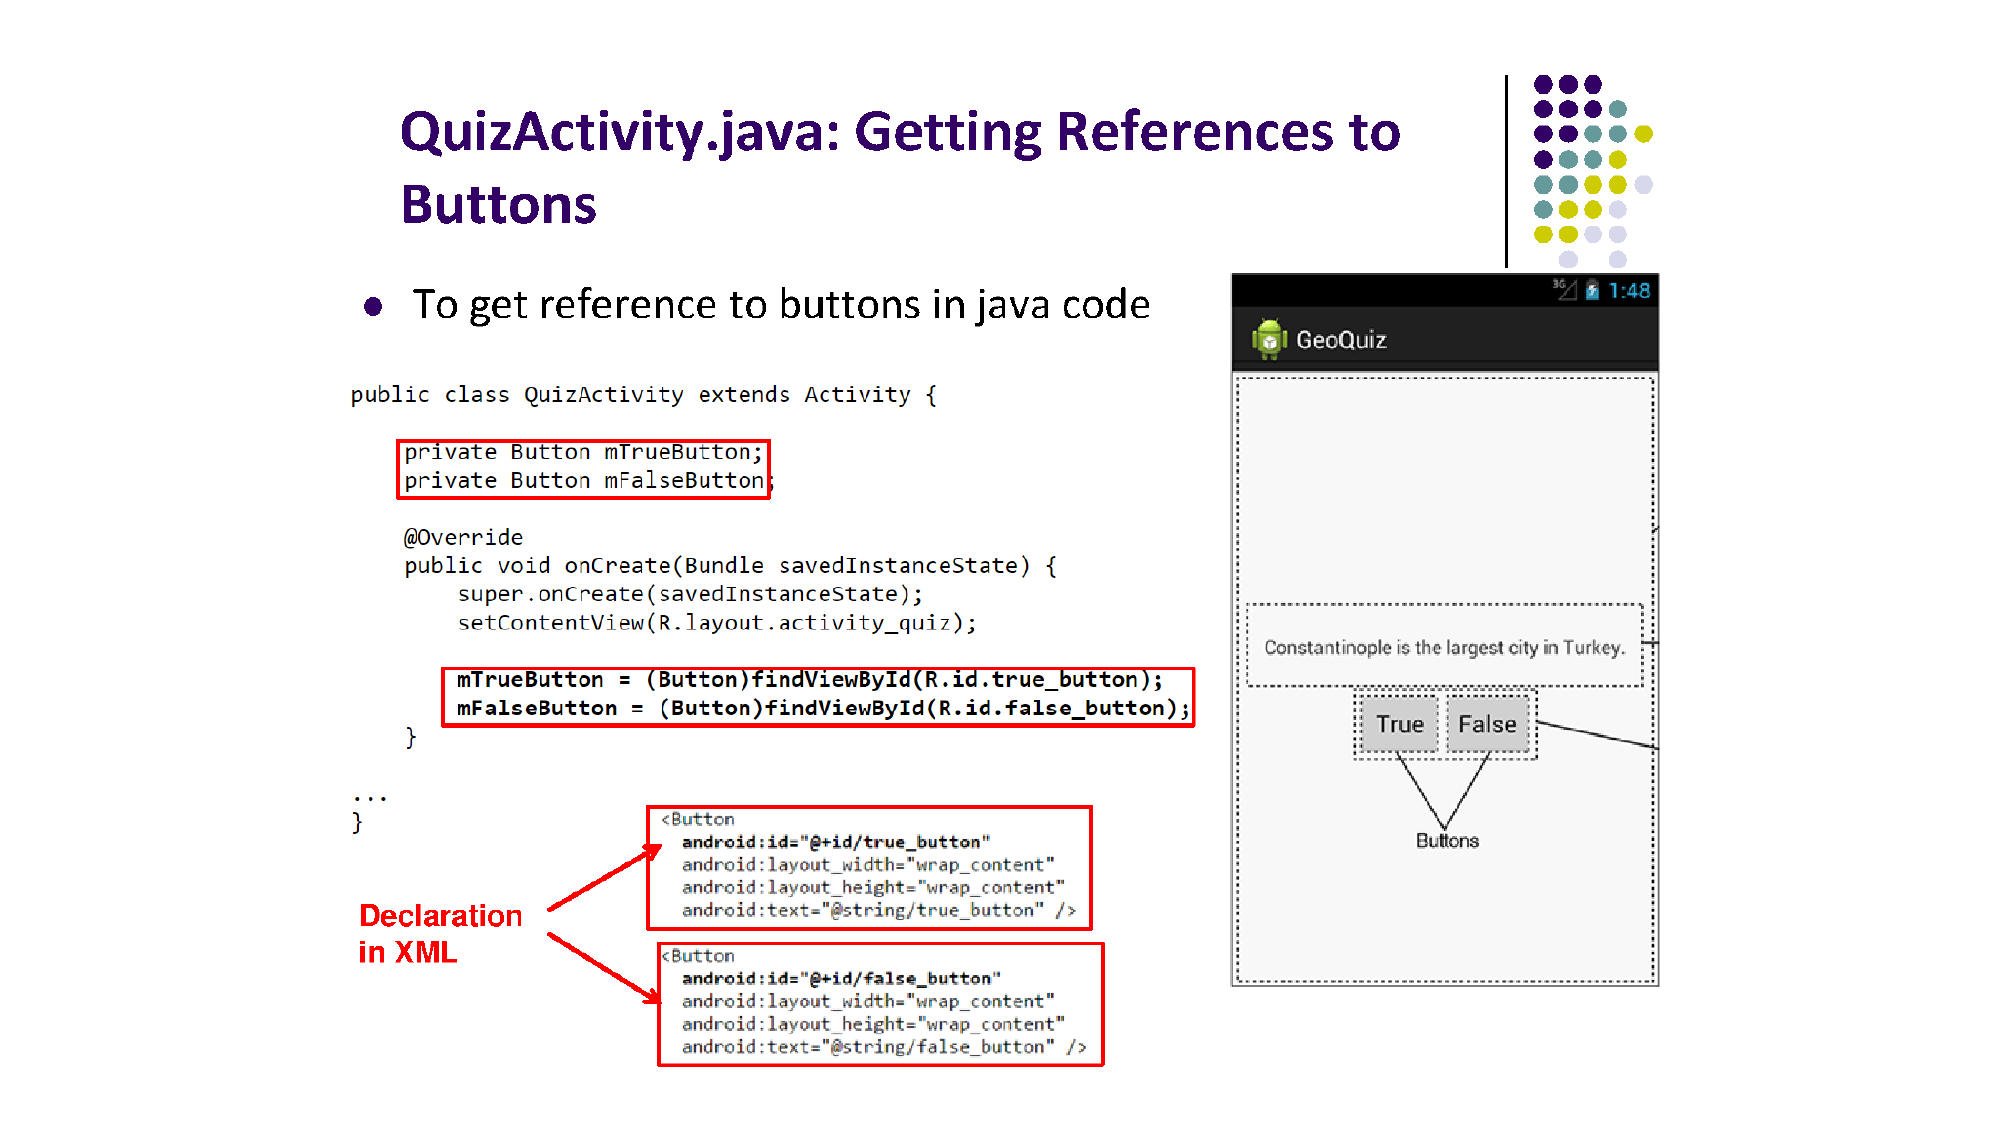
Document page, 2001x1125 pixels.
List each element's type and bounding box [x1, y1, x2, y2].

picture [249, 0, 1750, 1125]
